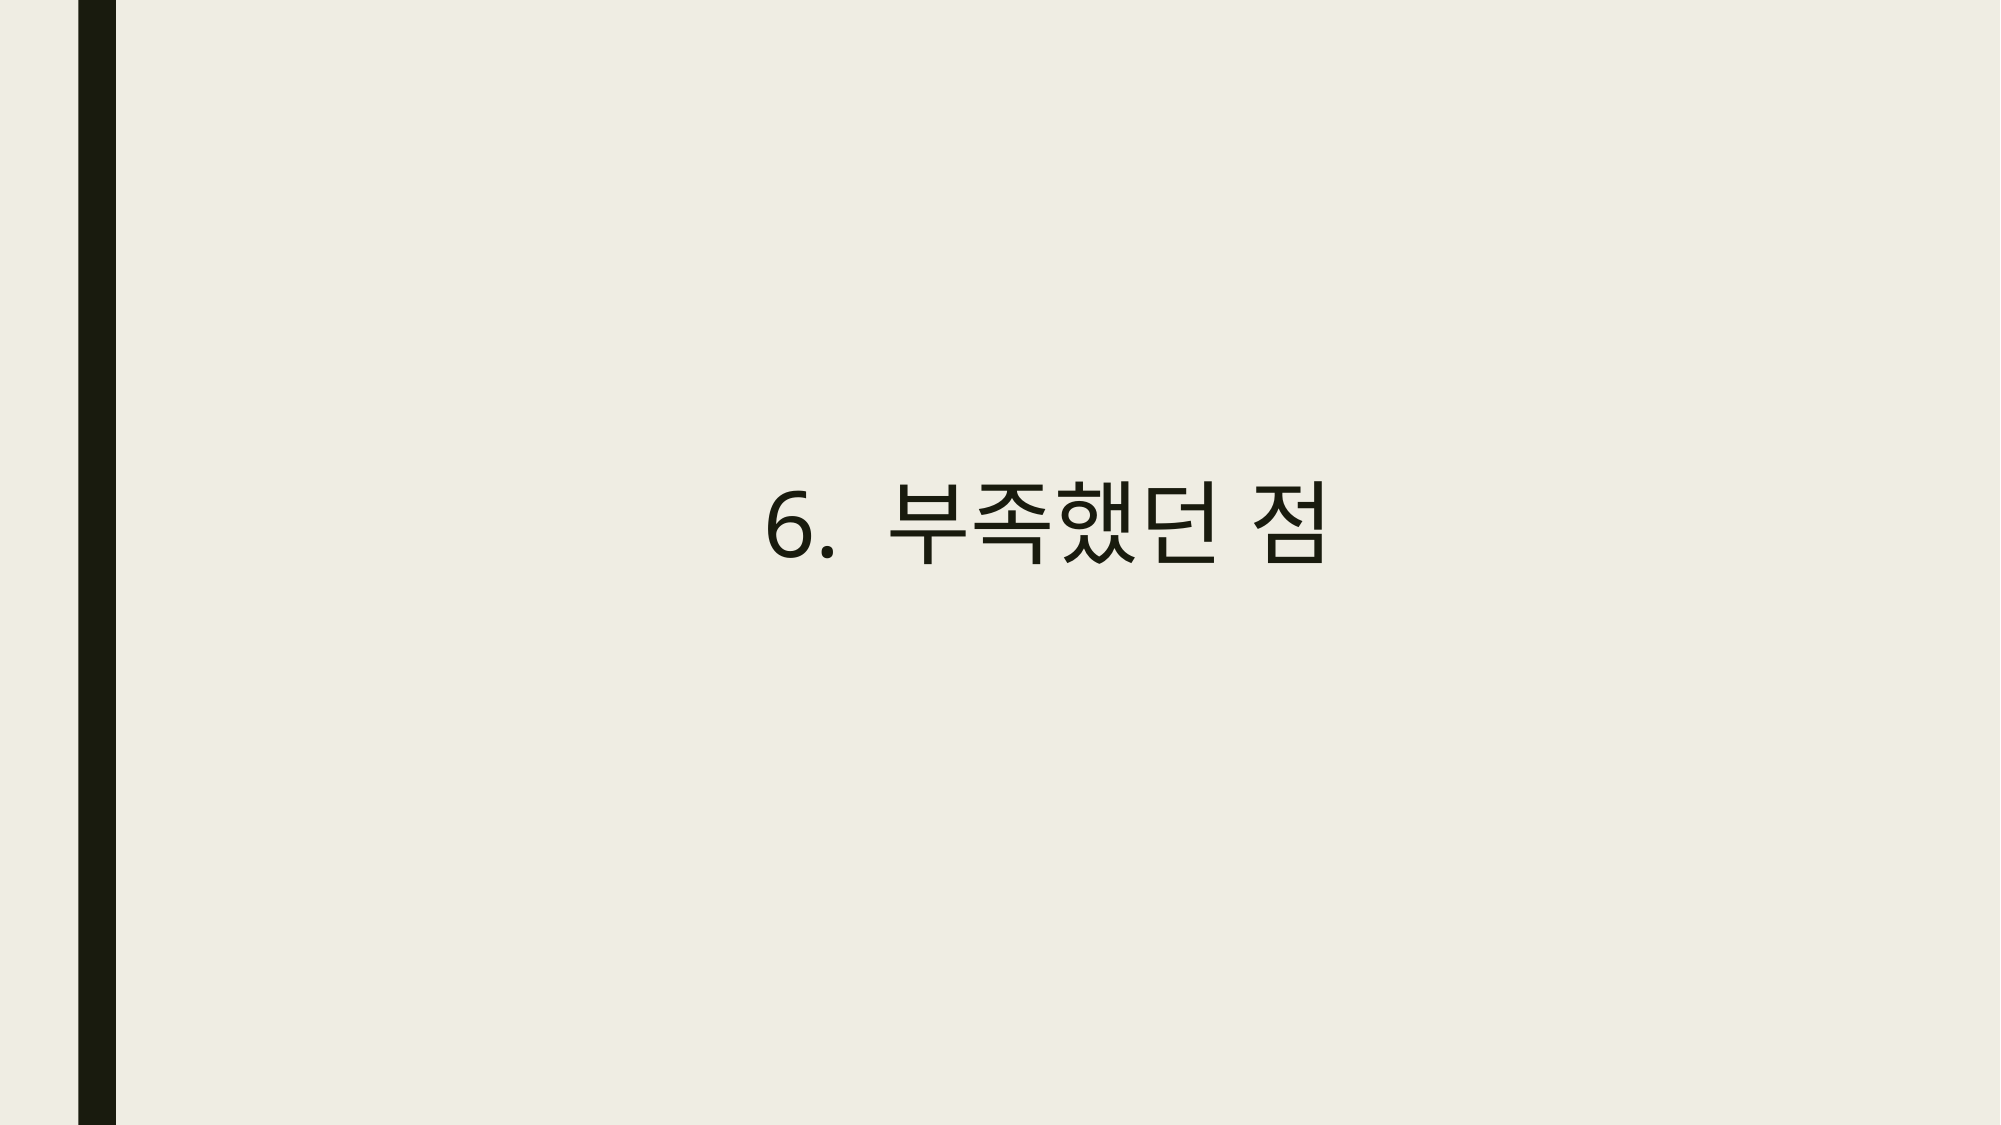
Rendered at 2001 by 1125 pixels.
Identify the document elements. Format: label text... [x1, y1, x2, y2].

title 6. 부족했던 점 [261, 472, 1837, 653]
